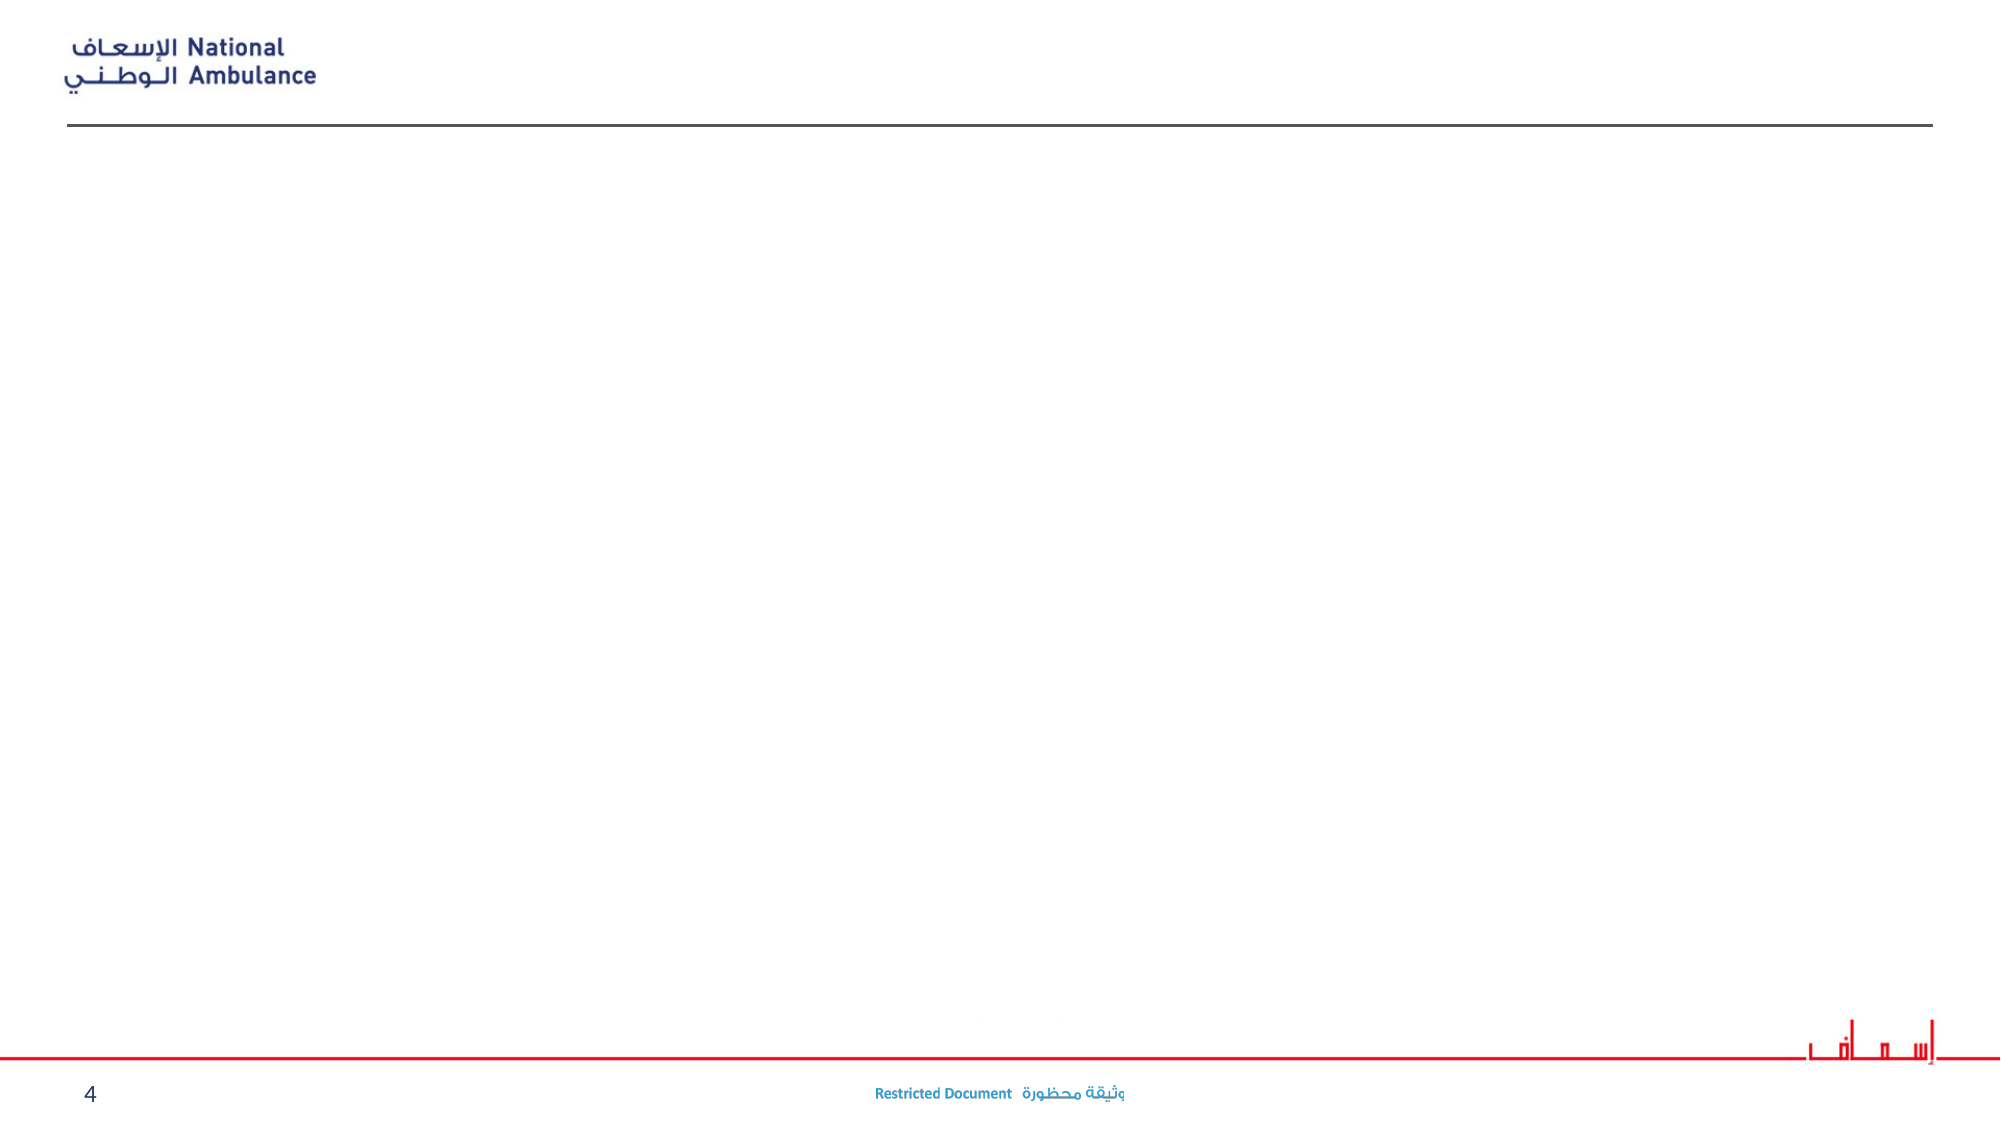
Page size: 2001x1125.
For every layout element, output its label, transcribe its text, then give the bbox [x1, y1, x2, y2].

picture [0, 0, 2001, 1125]
slide_number 3 [51, 1062, 112, 1123]
